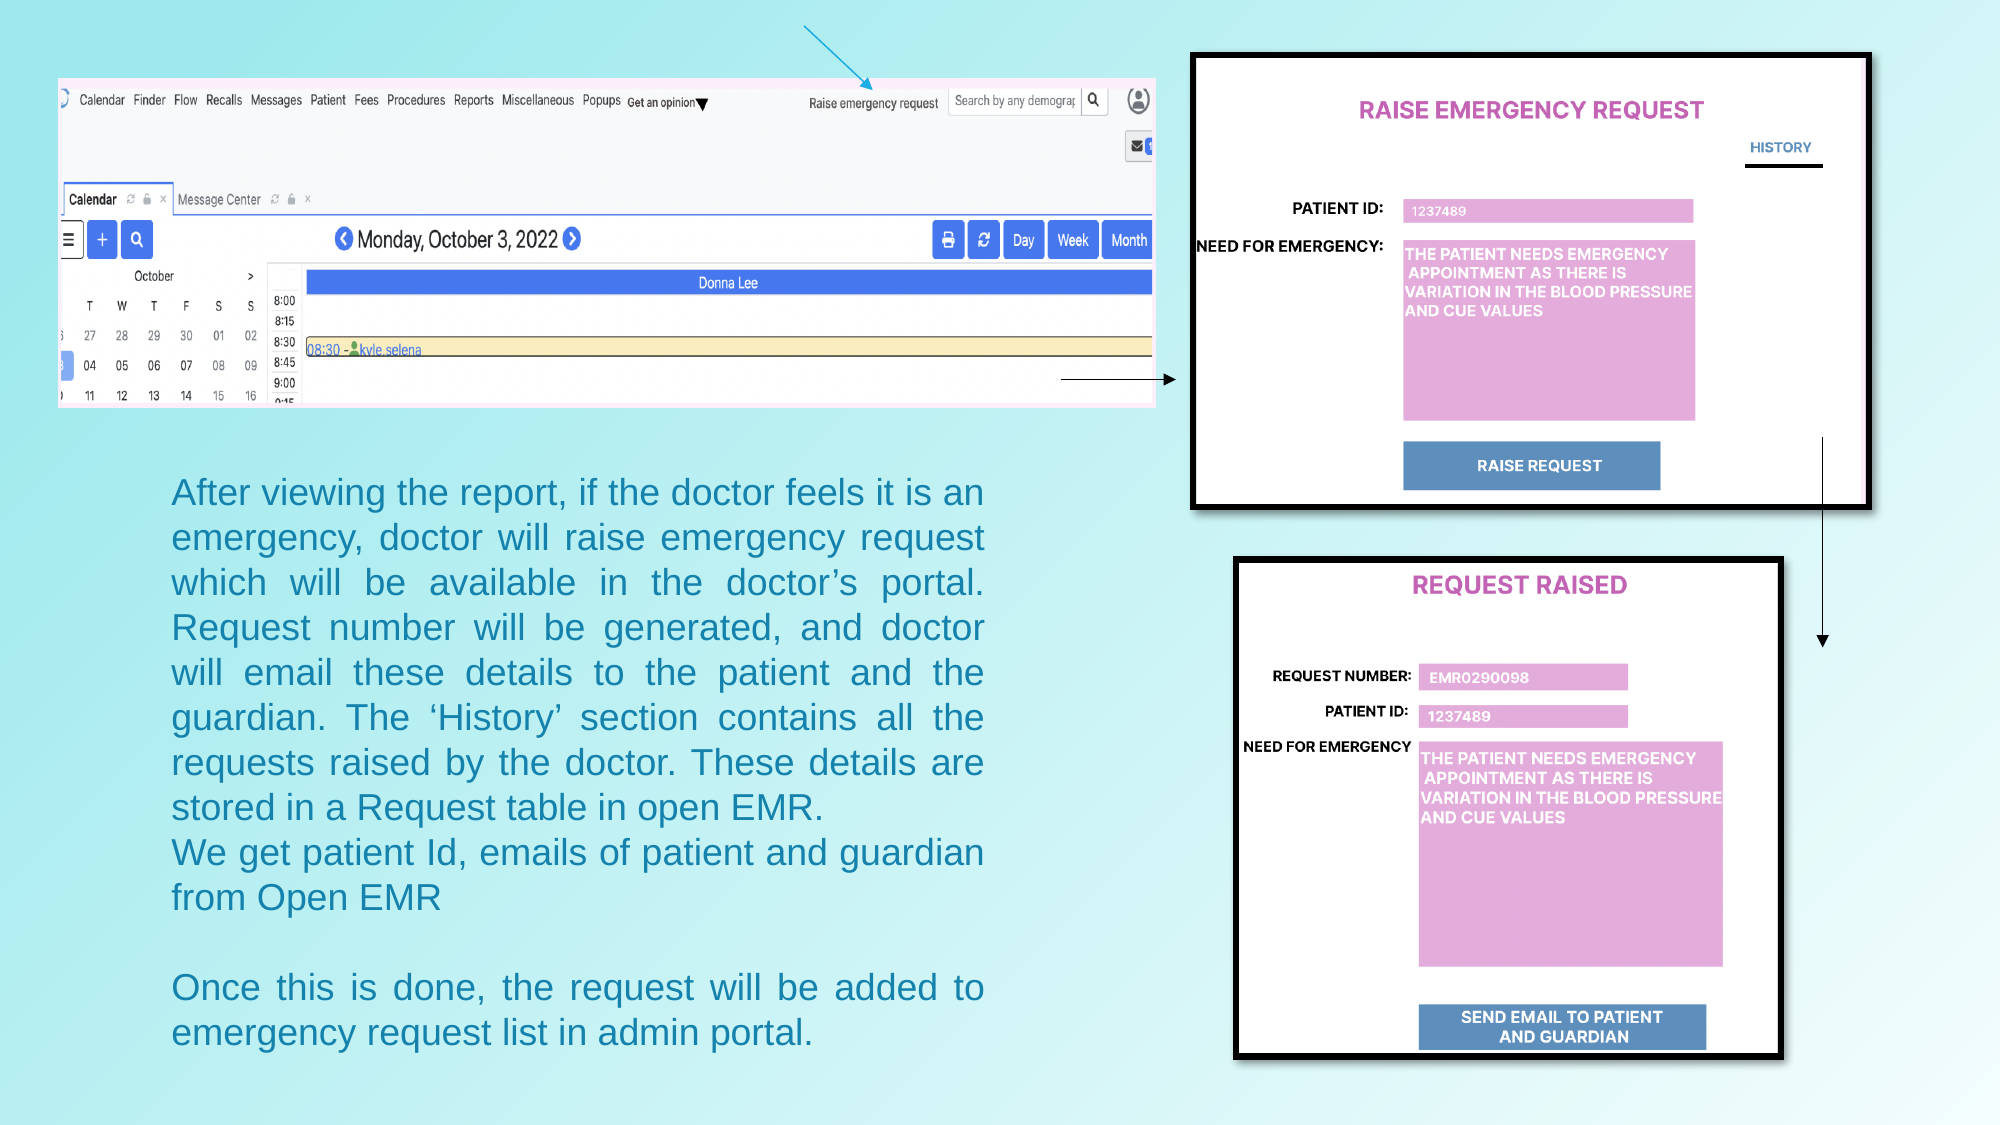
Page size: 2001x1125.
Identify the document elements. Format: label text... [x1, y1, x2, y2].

picture [1238, 562, 1778, 1054]
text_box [803, 25, 873, 91]
picture [1196, 57, 1866, 504]
picture [58, 78, 1156, 409]
text_box After viewing the report, if the doctor feels it is an emergency, doctor will raise emergency request which will be available in the doctor’s portal. Request number will be generated, and doctor will email these details to the patient and the guardian. The ‘History’ section contains all the requests raised by the doctor. These details are stored in a Request table in open EMR. We get patient Id, emails of patient and guardian from Open EMR Once this is done, the request will be added to emergency request list in admin portal. [156, 460, 1000, 1061]
